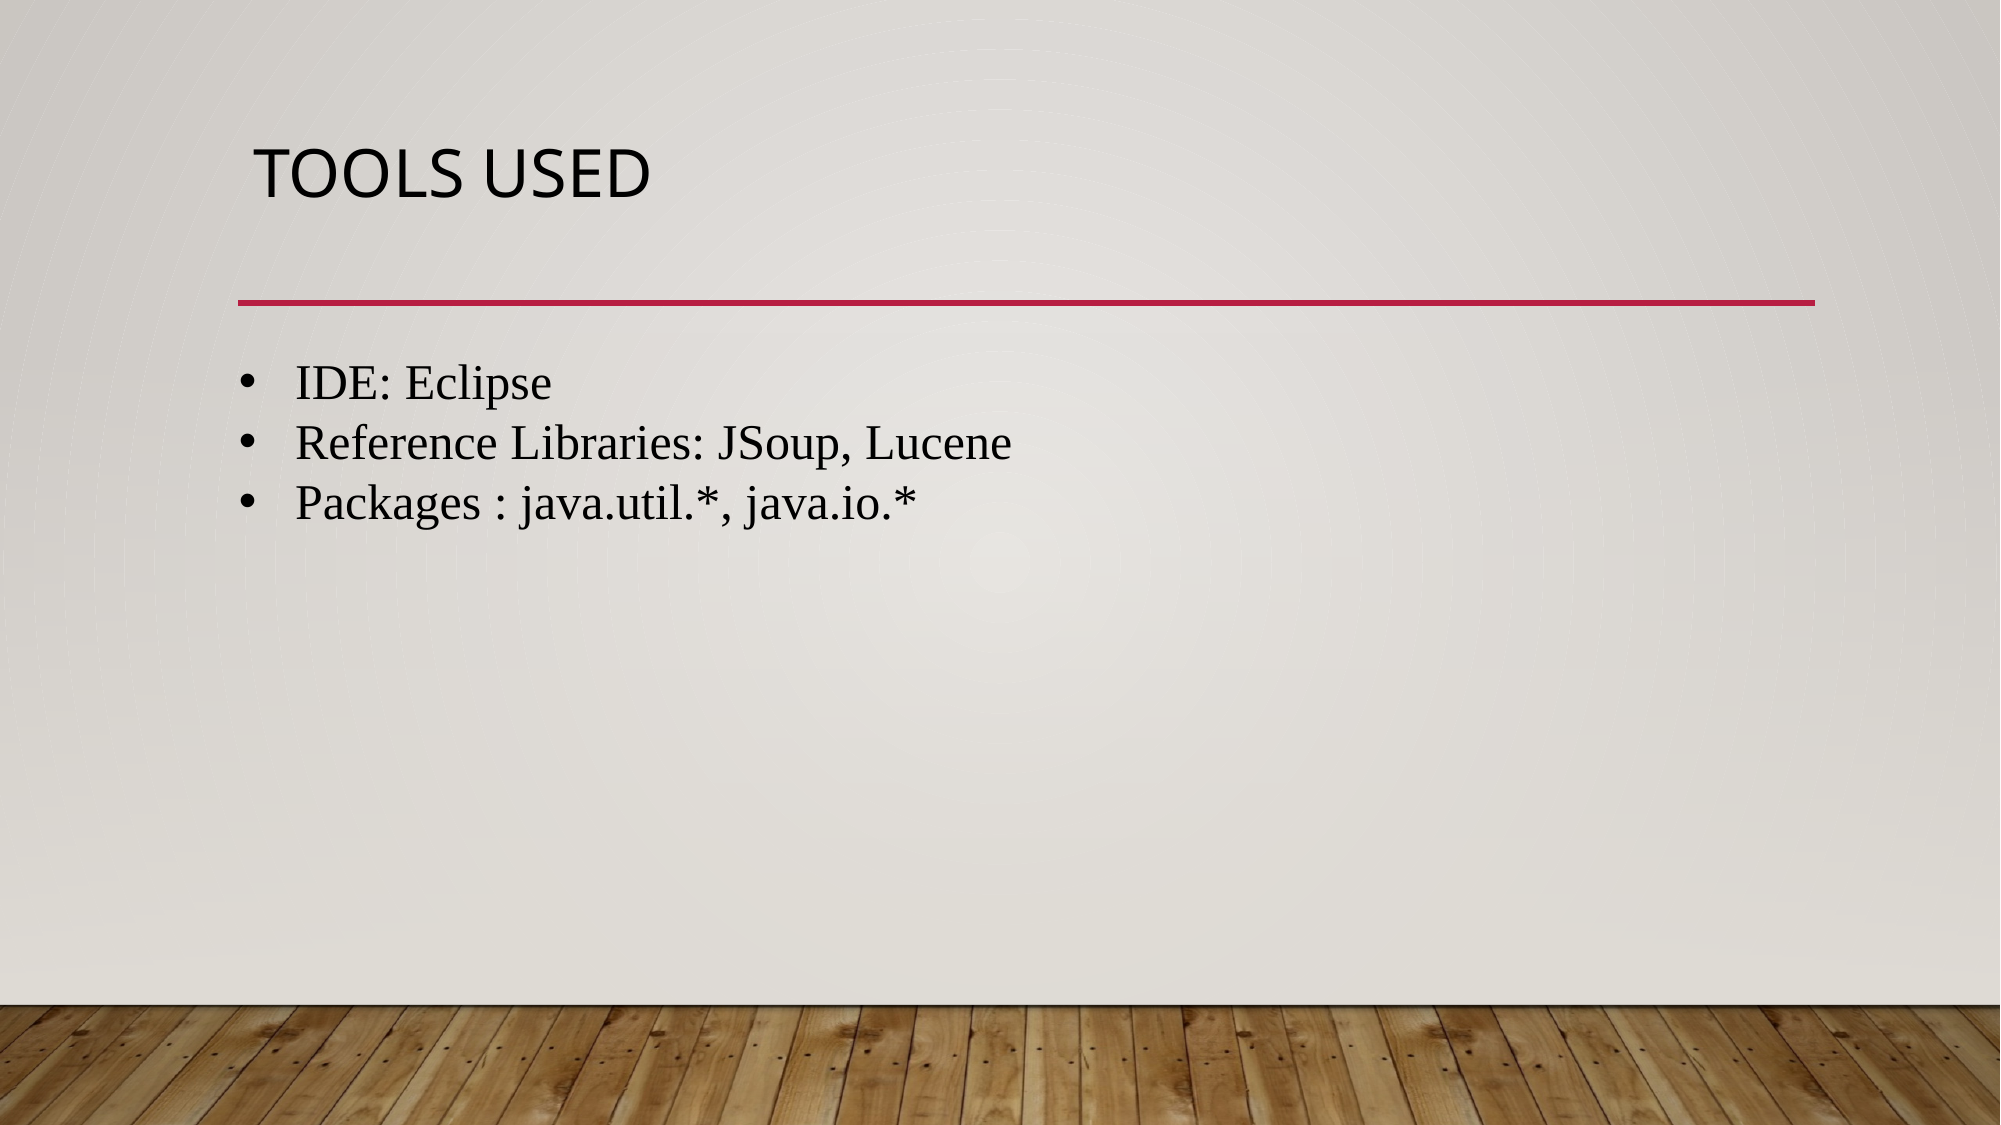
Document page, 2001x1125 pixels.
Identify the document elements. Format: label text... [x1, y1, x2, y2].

text_box IDE: Eclipse Reference Libraries: JSoup, Lucene Packages : java.util.*, java.io.* [223, 342, 1684, 538]
title Tools Used [238, 131, 1814, 305]
picture [0, 1005, 2000, 1125]
